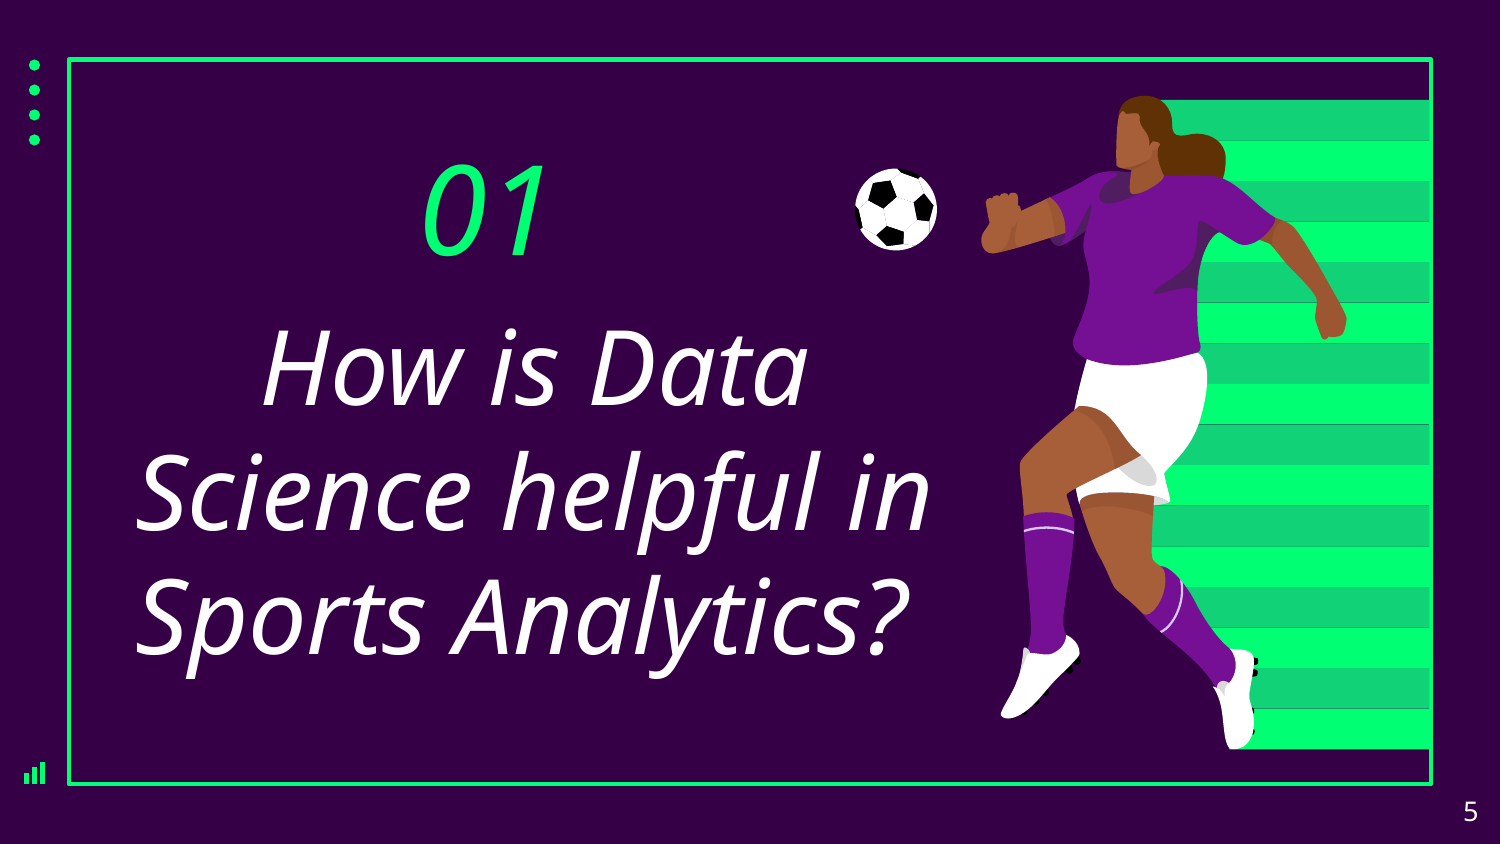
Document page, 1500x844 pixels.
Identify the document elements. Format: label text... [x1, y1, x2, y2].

slide_number ‹#› [1403, 779, 1494, 844]
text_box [1351, 99, 1430, 750]
title 01 [389, 114, 585, 297]
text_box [978, 95, 1348, 750]
title How is Data Science helpful in Sports Analytics? [107, 285, 962, 691]
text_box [854, 168, 939, 251]
